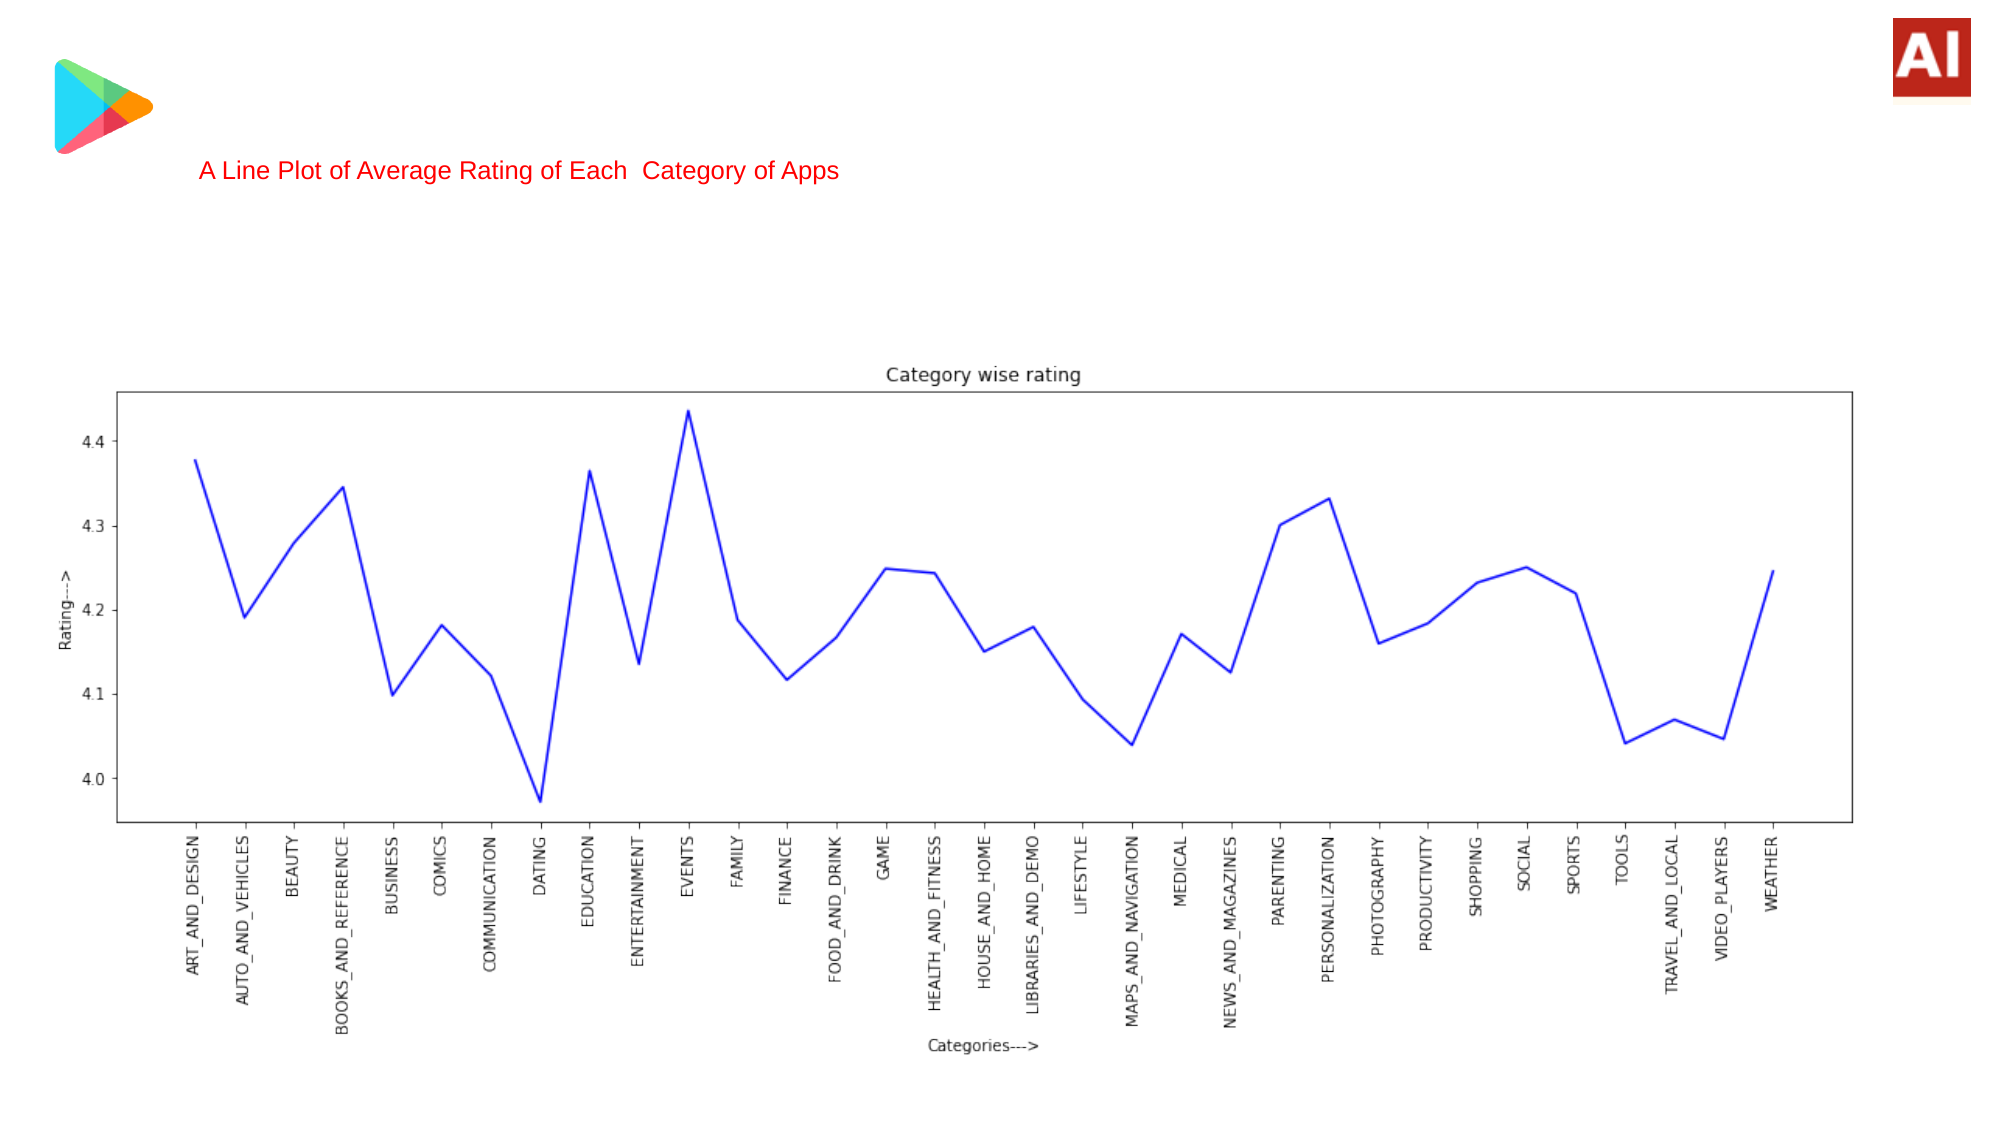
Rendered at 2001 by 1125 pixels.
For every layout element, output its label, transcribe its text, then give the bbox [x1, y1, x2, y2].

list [48, 355, 1863, 1066]
text_box [48, 59, 159, 154]
picture [1893, 18, 1971, 105]
title A Line Plot of Average Rating of Each Category of Apps [184, 122, 1920, 252]
